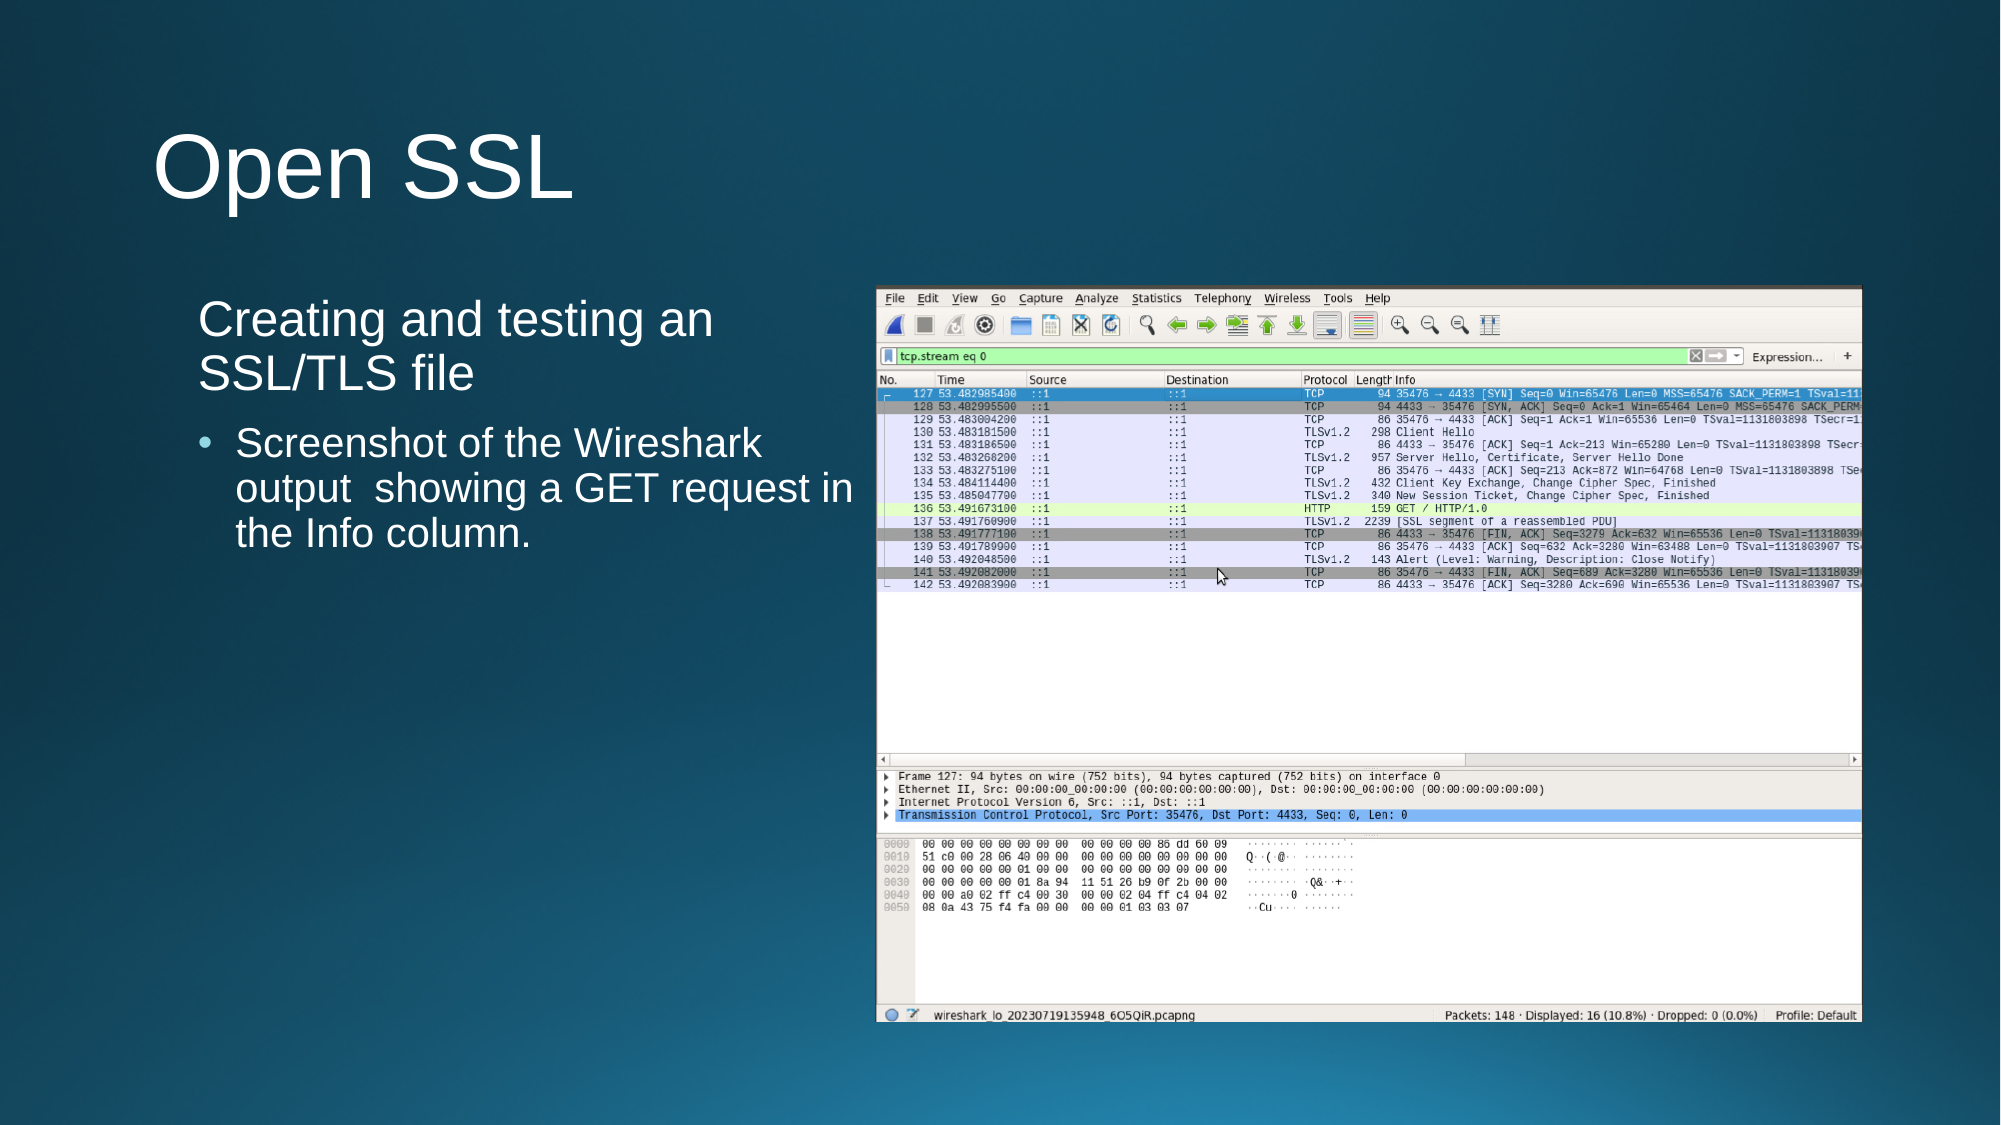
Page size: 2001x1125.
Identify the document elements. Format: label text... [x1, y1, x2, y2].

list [874, 285, 1863, 1022]
picture [0, 0, 2001, 1125]
title Open SSL [137, 59, 1863, 278]
list Creating and testing an SSL/TLS file Screenshot of the Wireshark output showing a GET request in the Info column. [182, 285, 874, 1000]
